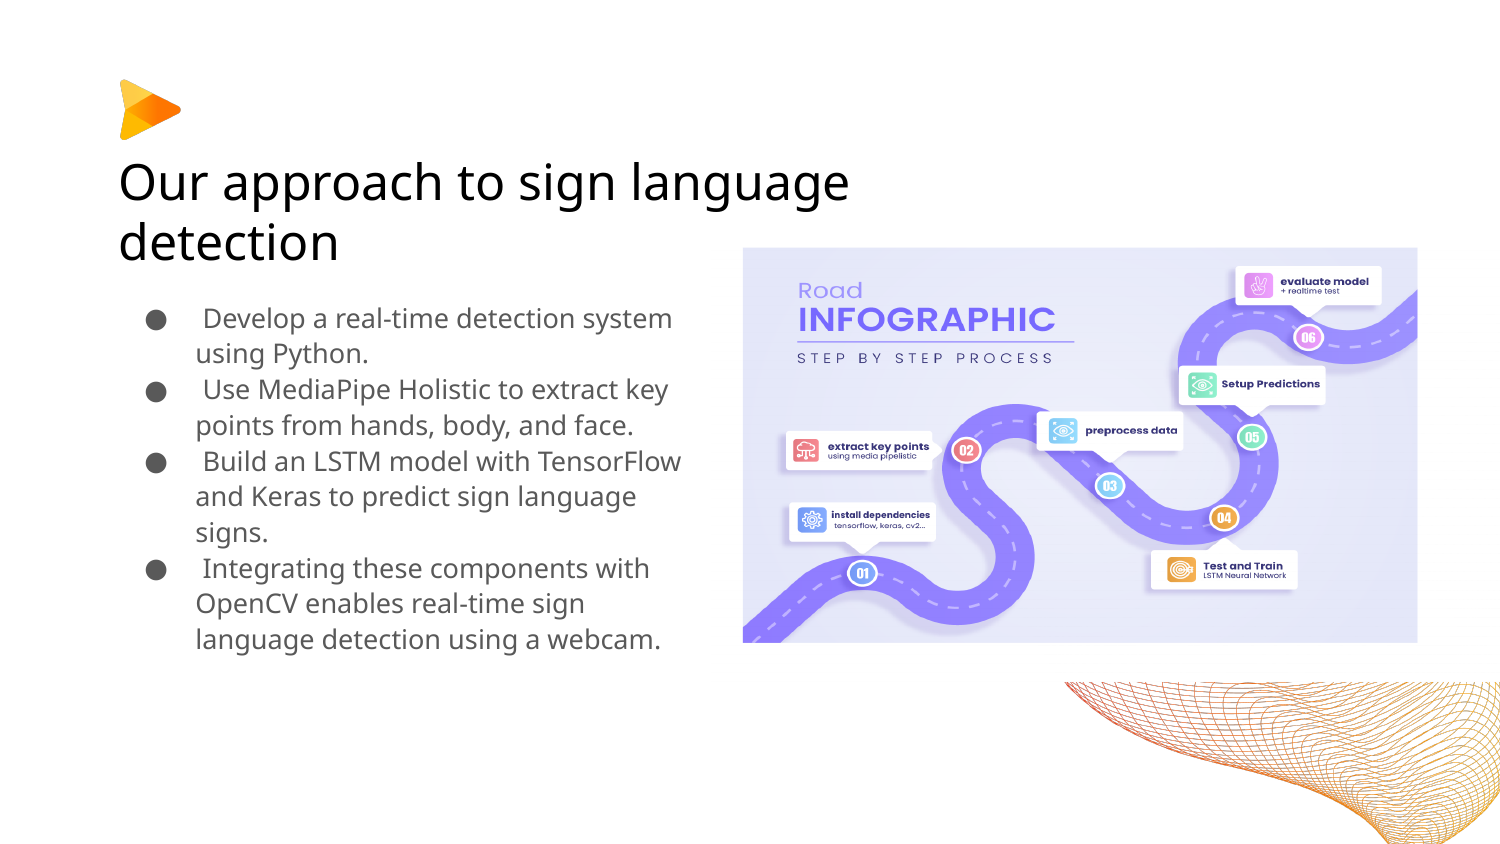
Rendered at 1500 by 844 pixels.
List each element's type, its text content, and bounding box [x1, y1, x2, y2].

picture [710, 241, 1500, 844]
title Our approach to sign language detection [103, 151, 932, 271]
picture [119, 78, 181, 140]
subtitle Develop a real-time detection system using Python. Use MediaPipe Holistic to extract key points from hands, body, and face. Build an LSTM model with TensorFlow and Keras to predict sign language signs. Integrating these components with OpenCV enables real-time sign language detection using a webcam. [105, 282, 697, 606]
